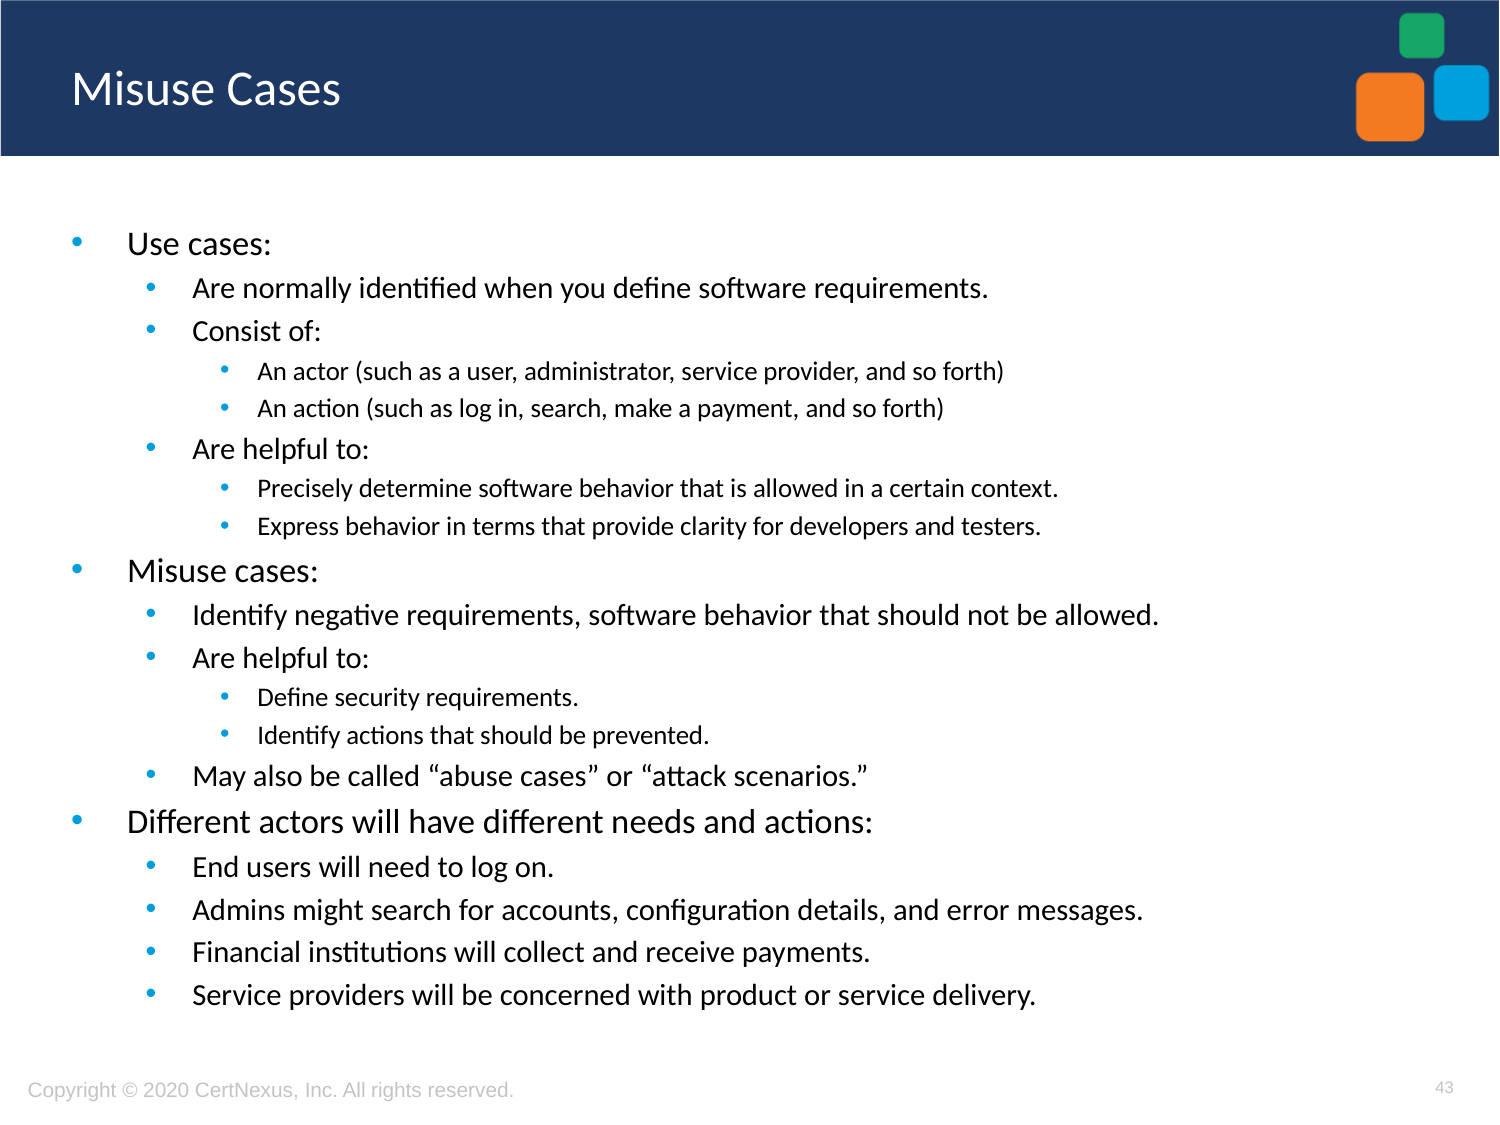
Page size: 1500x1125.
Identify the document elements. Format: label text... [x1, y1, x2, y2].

list Use cases: Are normally identified when you define software requirements. Consist of: An actor (such as a user, administrator, service provider, and so forth) An action (such as log in, search, make a payment, and so forth) Are helpful to: Precisely determine software behavior that is allowed in a certain context. Express behavior in terms that provide clarity for developers and testers. Misuse cases: Identify negative requirements, software behavior that should not be allowed. Are helpful to: Define security requirements. Identify actions that should be prevented. May also be called “abuse cases” or “attack scenarios.” Different actors will have different needs and actions: End users will need to log on. Admins might search for accounts, configuration details, and error messages. Financial institutions will collect and receive payments. Service providers will be concerned with product or service delivery. [56, 213, 1444, 1021]
title Misuse Cases [56, 16, 1350, 155]
slide_number 43 [1118, 1057, 1469, 1118]
picture [0, 0, 1500, 156]
